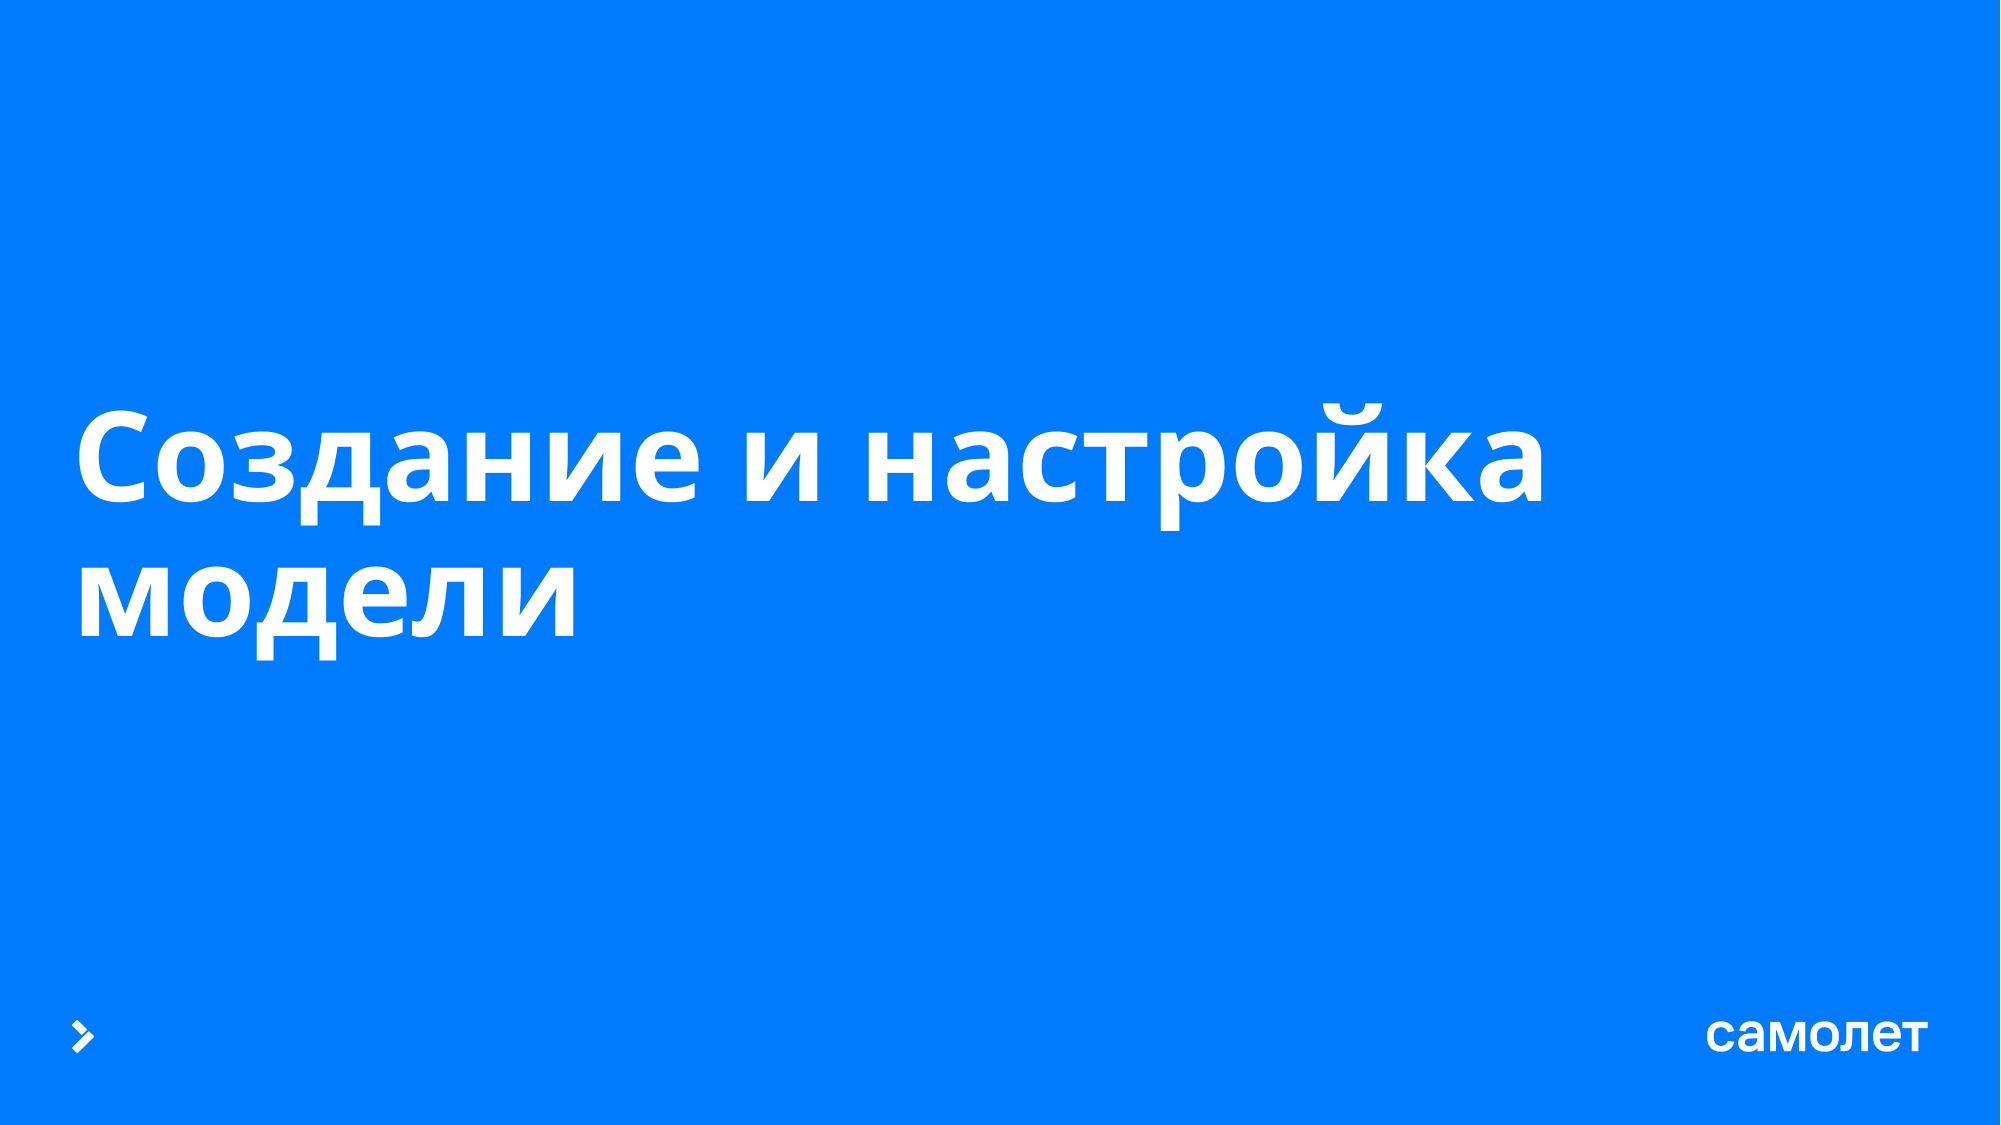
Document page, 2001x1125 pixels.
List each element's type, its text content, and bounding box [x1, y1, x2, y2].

picture [72, 1020, 94, 1053]
picture [1707, 1021, 1928, 1052]
title Создание и настройка модели [72, 475, 1928, 583]
